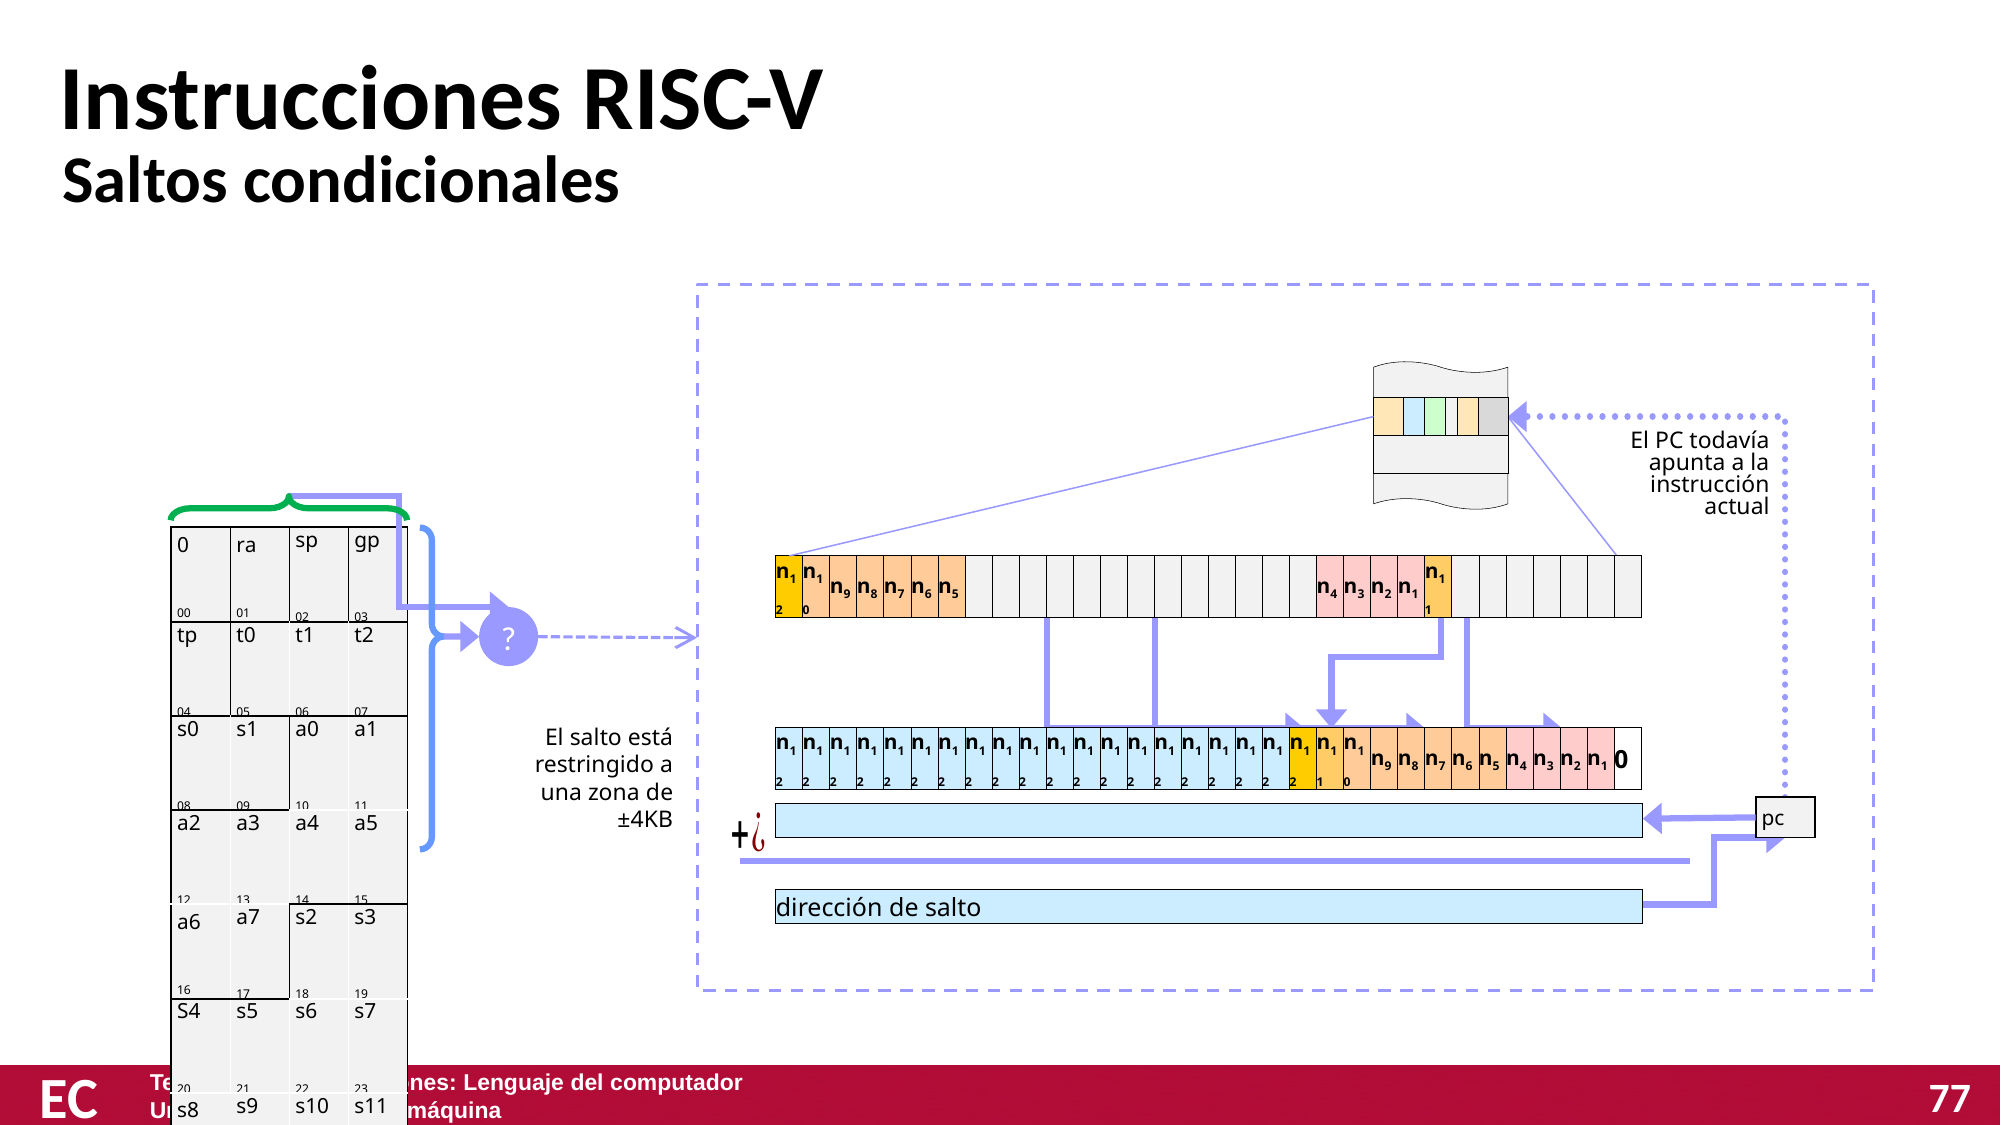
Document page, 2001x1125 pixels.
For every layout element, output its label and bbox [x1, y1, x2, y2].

table_header [172, 528, 230, 621]
list [47, 191, 1900, 223]
table_header [1398, 556, 1424, 561]
table_header [884, 557, 911, 617]
table_header [1452, 753, 1479, 789]
picture [0, 1065, 170, 1125]
table_header [1425, 753, 1451, 789]
table_header [776, 556, 802, 617]
table_header [1371, 728, 1397, 789]
table_header [1344, 728, 1370, 789]
table_header [966, 557, 975, 617]
table_header [1236, 557, 1262, 617]
table_header [1480, 753, 1506, 789]
table_header [1227, 728, 1235, 789]
table_cell [349, 1094, 407, 1125]
title [47, 32, 1900, 191]
table_header [857, 557, 883, 617]
table_header [1236, 728, 1262, 789]
table_header [830, 728, 856, 789]
table_header [884, 728, 911, 789]
table_header [1227, 557, 1235, 617]
table_header [1615, 746, 1641, 789]
table_header [939, 557, 965, 617]
table_cell [349, 662, 407, 715]
table_cell [172, 717, 230, 809]
table_cell [172, 623, 230, 715]
table_cell [290, 623, 348, 715]
table_header [1371, 556, 1397, 602]
table_cell [172, 1094, 289, 1125]
table_cell [349, 1000, 407, 1092]
table_cell [349, 811, 407, 903]
table_cell [349, 905, 407, 998]
table_header [857, 728, 883, 789]
table_cell [674, 638, 695, 644]
table_cell [290, 717, 348, 809]
table_header [1344, 557, 1370, 602]
table_header [1290, 728, 1316, 789]
table_cell [290, 905, 348, 998]
table_header [1227, 804, 1642, 837]
table_header [1425, 556, 1451, 561]
table_header [1507, 753, 1533, 789]
table_cell [172, 811, 230, 903]
table_header [1290, 557, 1316, 617]
table_header [1263, 557, 1289, 617]
table_cell [231, 905, 289, 998]
table_header [776, 890, 1083, 923]
table_header [290, 528, 343, 621]
table_header [1757, 798, 1814, 837]
table_header [1317, 728, 1343, 789]
table_cell [172, 1000, 230, 1092]
table_header [231, 528, 289, 621]
table_header [1227, 890, 1642, 923]
table_cell [458, 637, 474, 641]
table_header [1534, 746, 1560, 789]
table_cell [231, 1000, 289, 1092]
table_header [966, 728, 975, 789]
table_cell [172, 905, 230, 998]
text_box [493, 722, 674, 805]
table_cell [290, 1094, 348, 1125]
table_header [1588, 746, 1614, 789]
table_header [803, 557, 829, 617]
table_header [1561, 746, 1587, 789]
table_cell [231, 717, 289, 809]
table_header [776, 728, 802, 789]
table_header [776, 804, 975, 837]
table_header [912, 557, 938, 617]
table_cell [349, 717, 407, 809]
table_cell [290, 811, 348, 903]
text_box [170, 284, 1874, 991]
table_cell [290, 1000, 348, 1092]
table_header [830, 557, 856, 617]
table_cell [231, 811, 289, 903]
picture [408, 1065, 2000, 1125]
table_header [803, 728, 829, 789]
table_header [1398, 753, 1424, 789]
table_header [1317, 557, 1343, 602]
table_header [939, 728, 965, 789]
table_header [1263, 728, 1289, 789]
table_cell [1643, 819, 1756, 825]
table_cell [231, 623, 289, 715]
table_header [912, 728, 938, 789]
